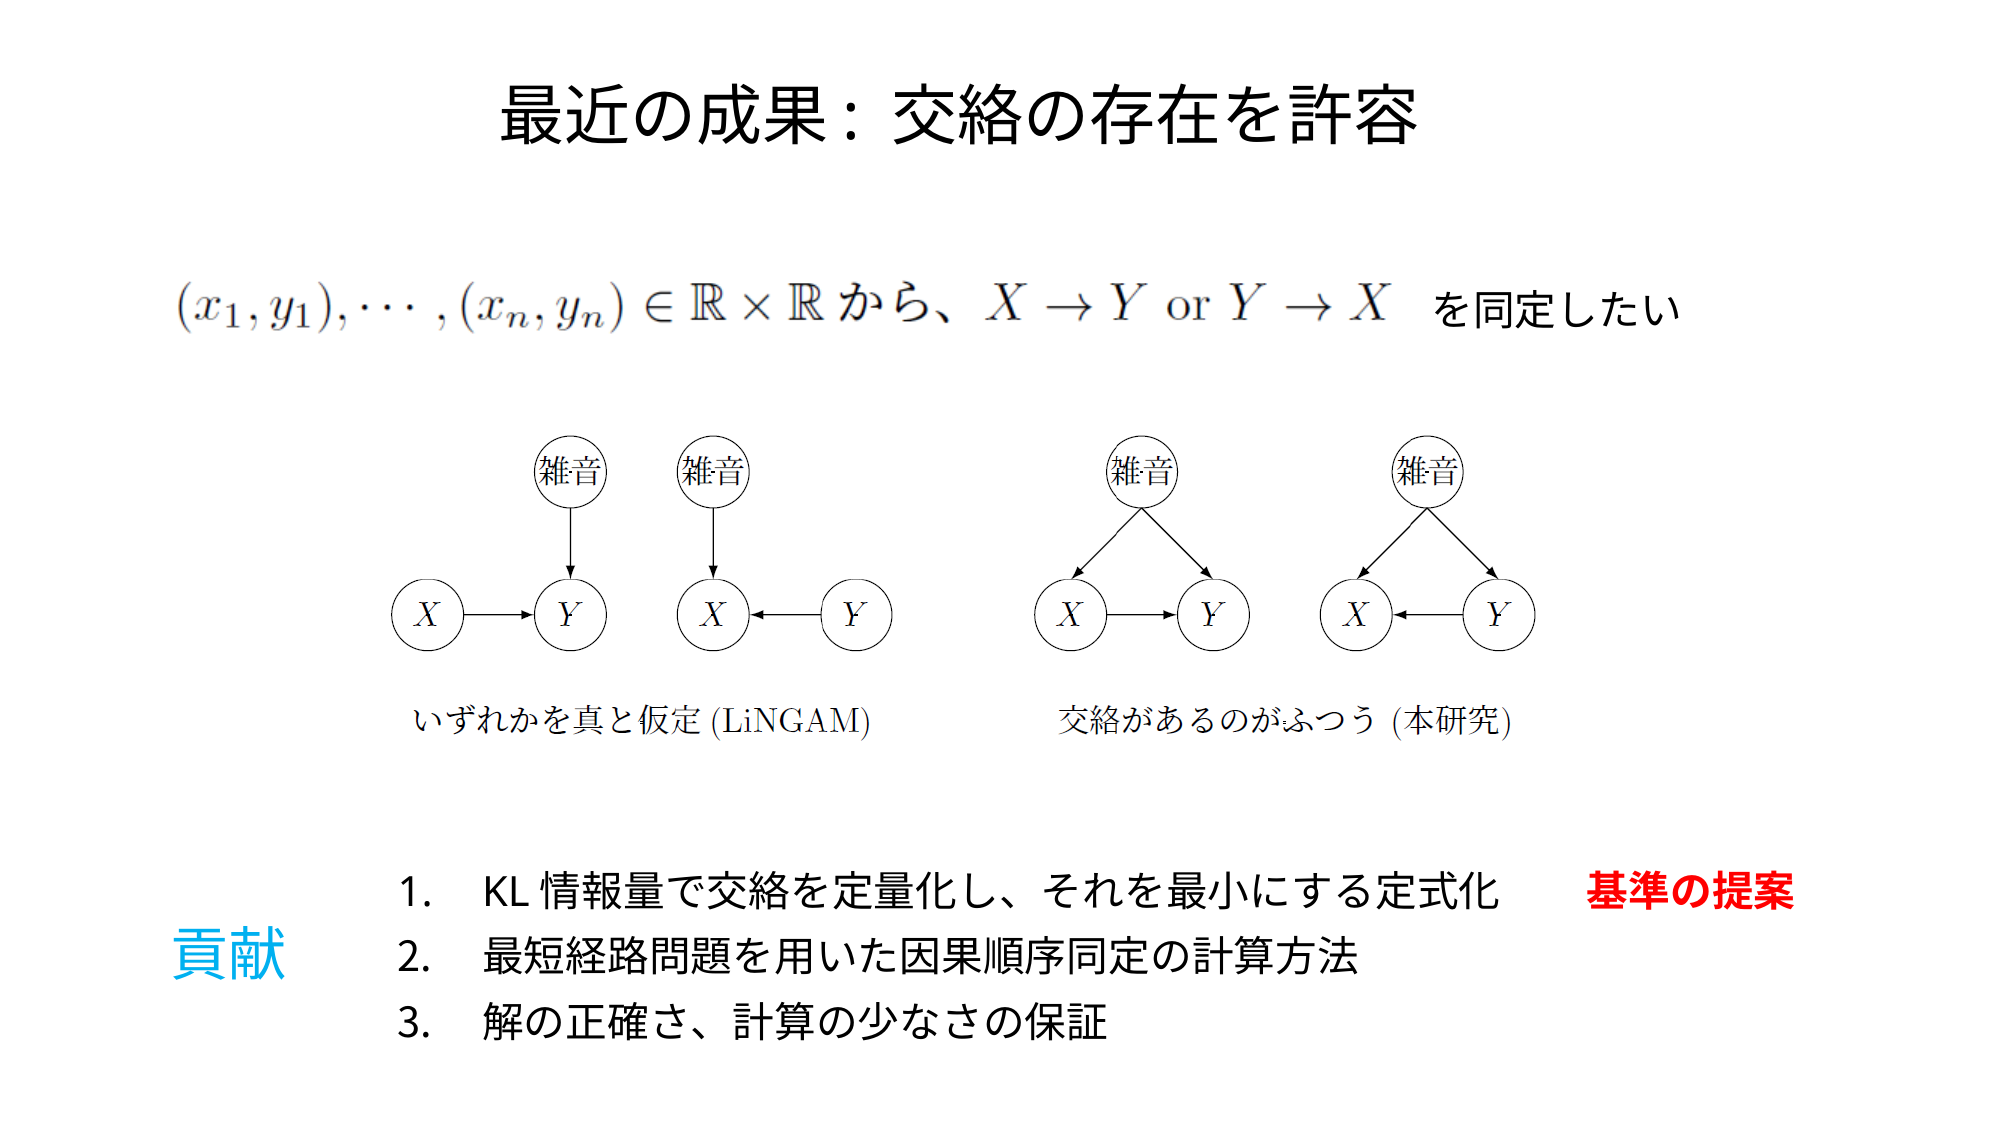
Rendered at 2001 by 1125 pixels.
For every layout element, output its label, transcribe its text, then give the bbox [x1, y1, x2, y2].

picture [144, 244, 1416, 349]
title 最近の成果: 交絡の存在を許容 [483, 47, 1456, 190]
text_box 基準の提案 [1572, 857, 1811, 923]
list KL情報量で交絡を定量化し、それを最小にする定式化 最短経路問題を用いた因果順序同定の計算方法 解の正確さ、計算の少なさの保証 [382, 862, 1595, 1075]
text_box を同定したい [1416, 276, 1697, 342]
picture [382, 393, 1557, 766]
text_box 貢献 [155, 909, 302, 994]
